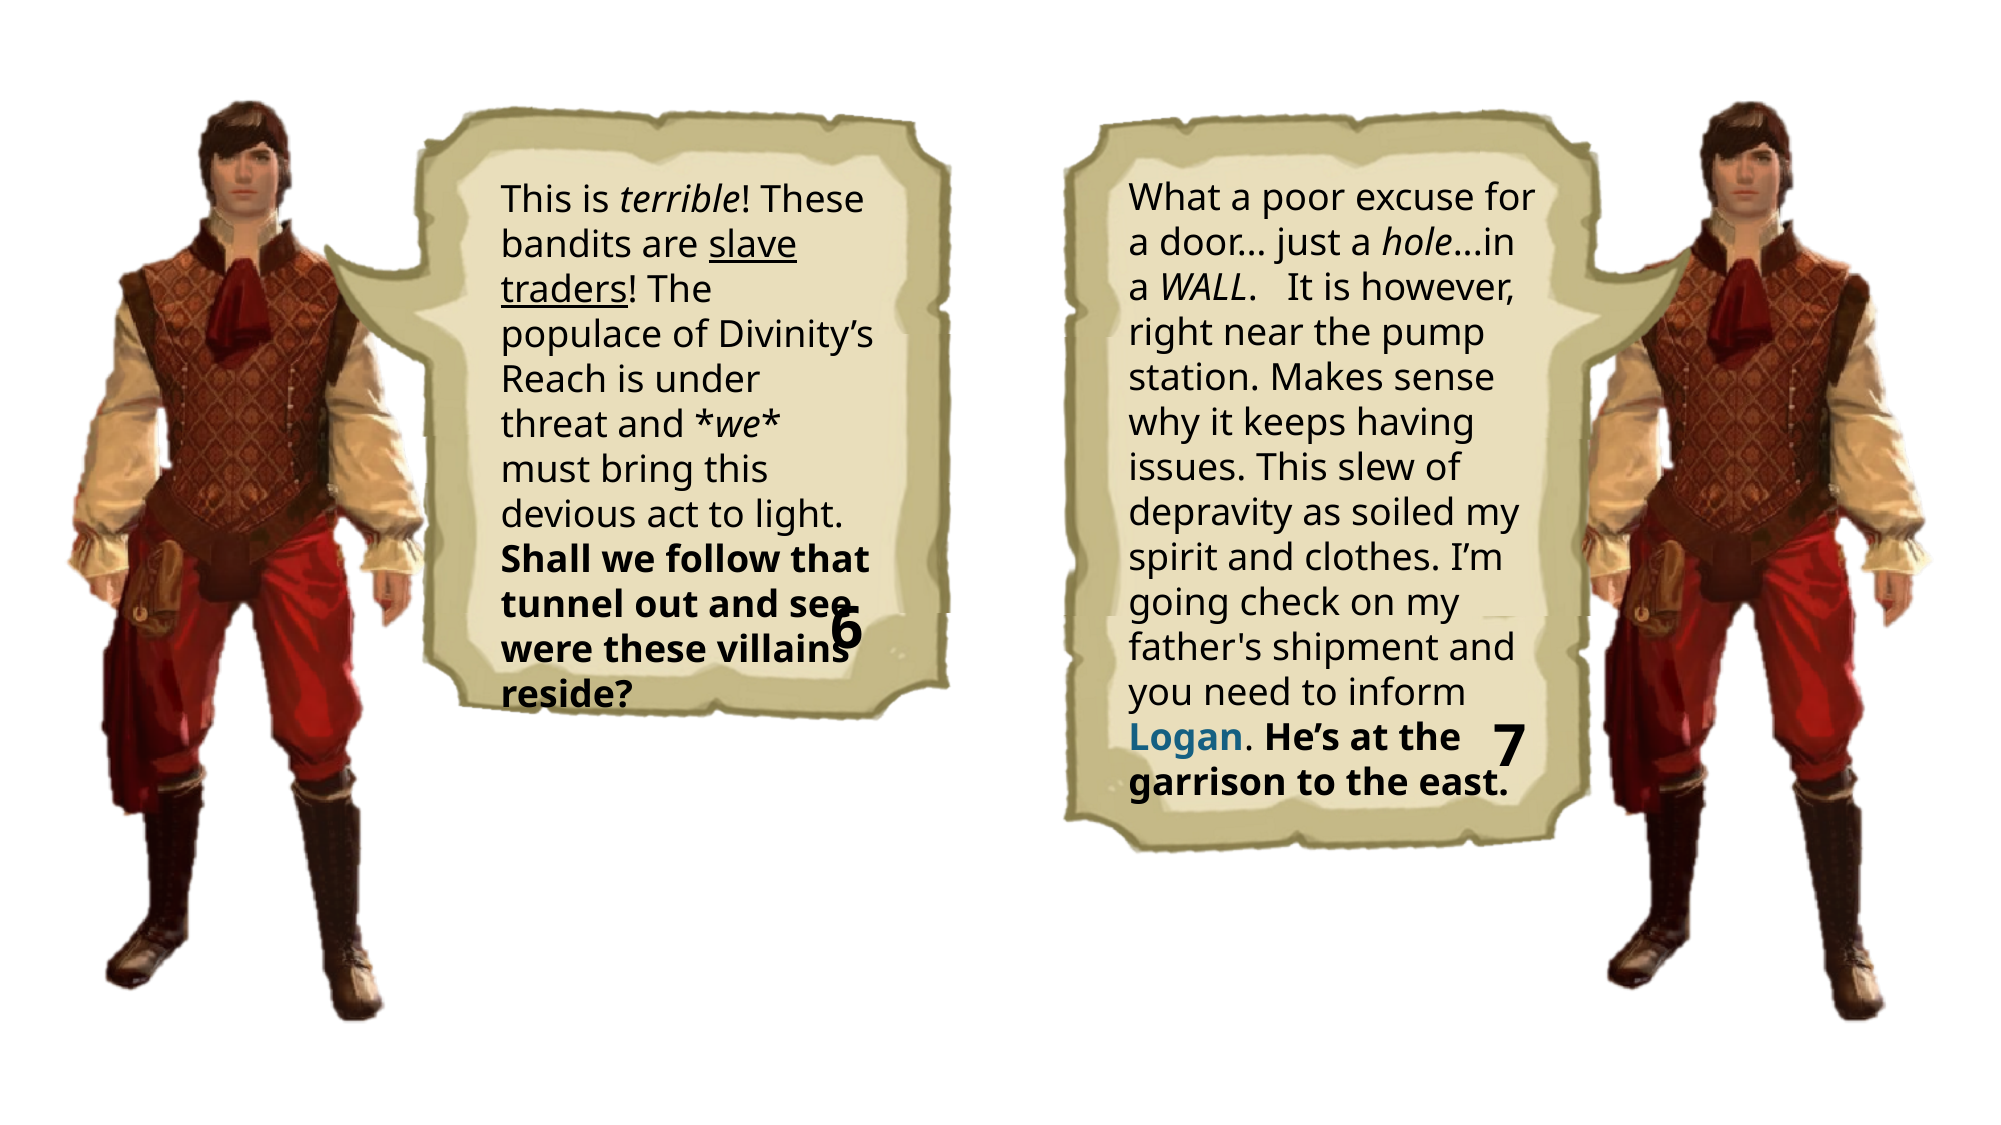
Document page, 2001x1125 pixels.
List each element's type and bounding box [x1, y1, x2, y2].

picture [50, 93, 985, 1029]
picture [1022, 94, 1957, 1031]
